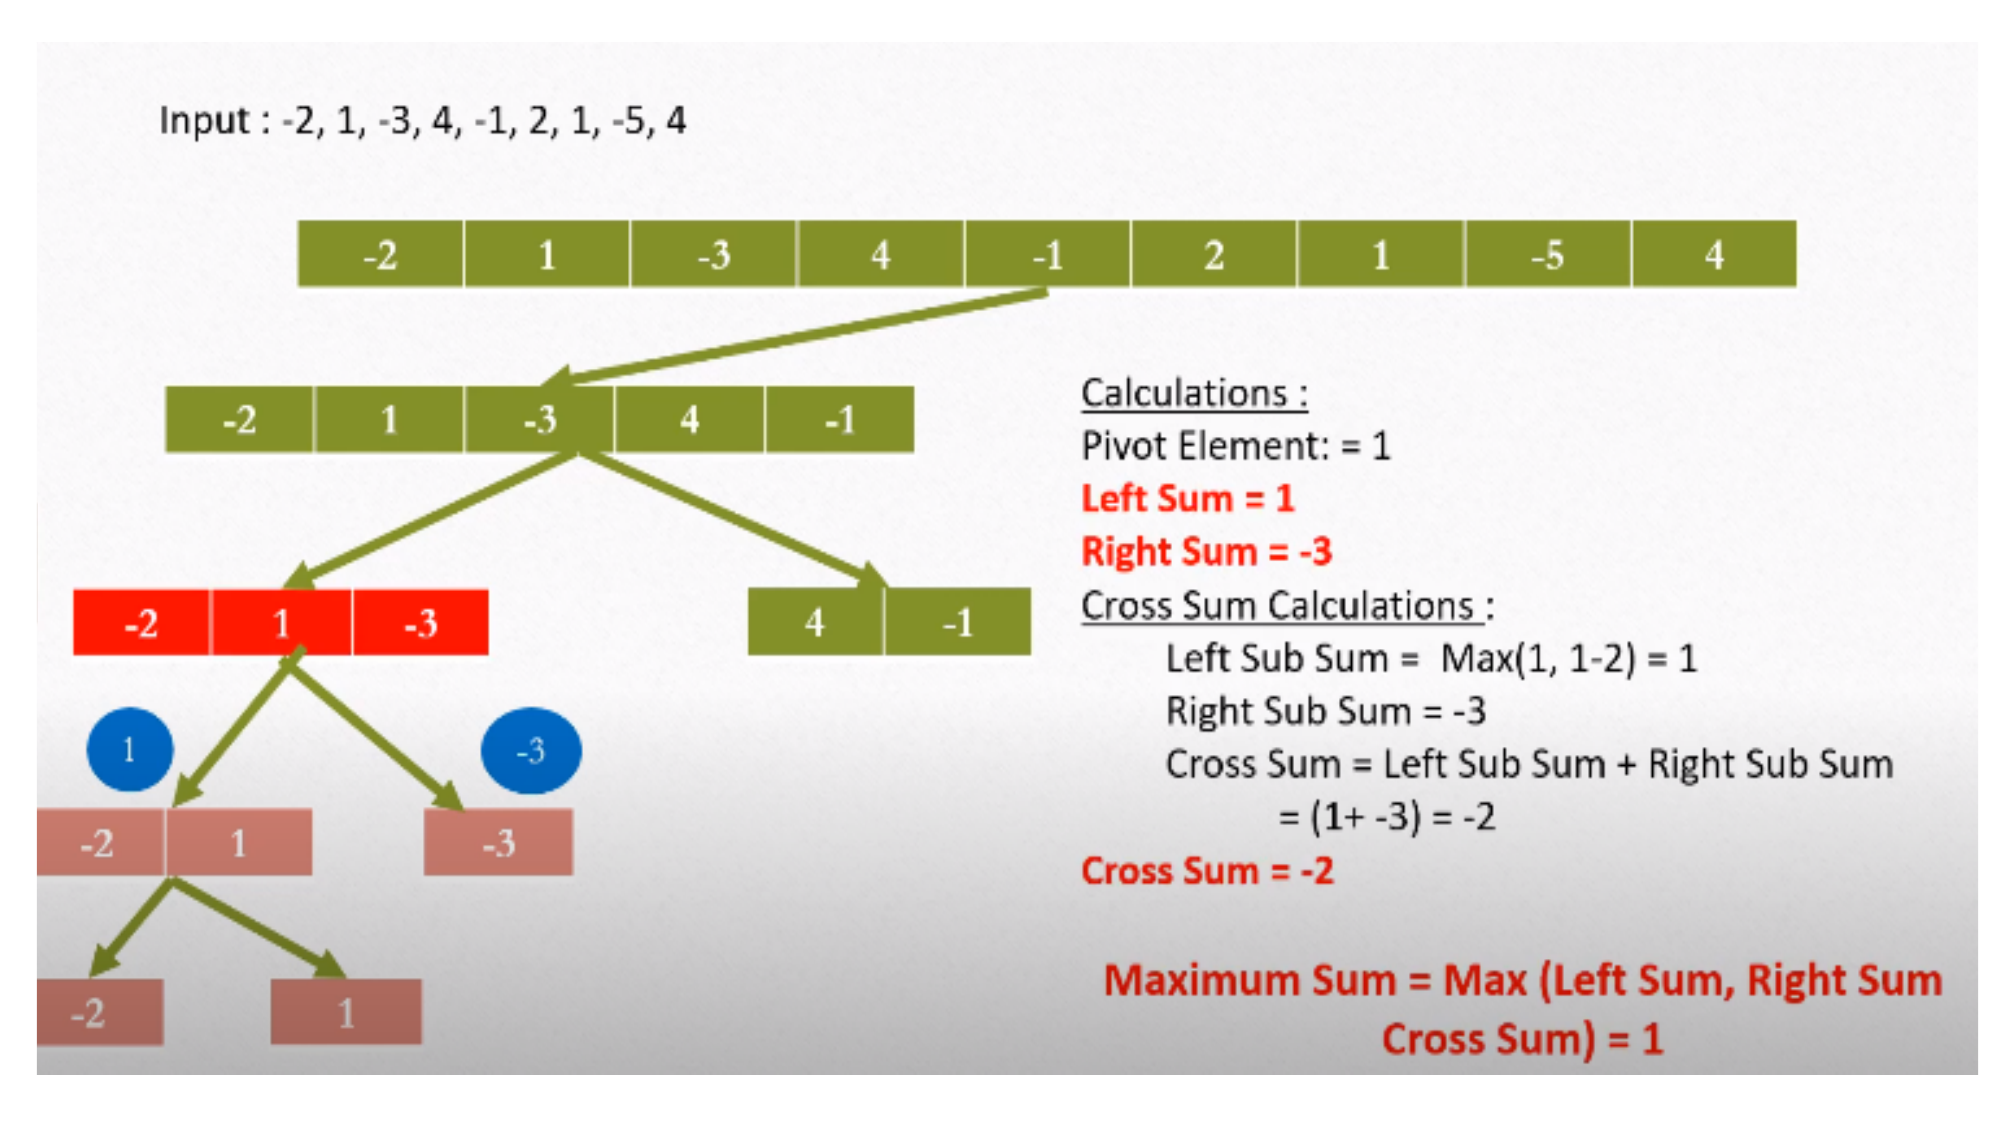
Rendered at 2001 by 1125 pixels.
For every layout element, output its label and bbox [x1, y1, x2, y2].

picture [36, 42, 1979, 1075]
